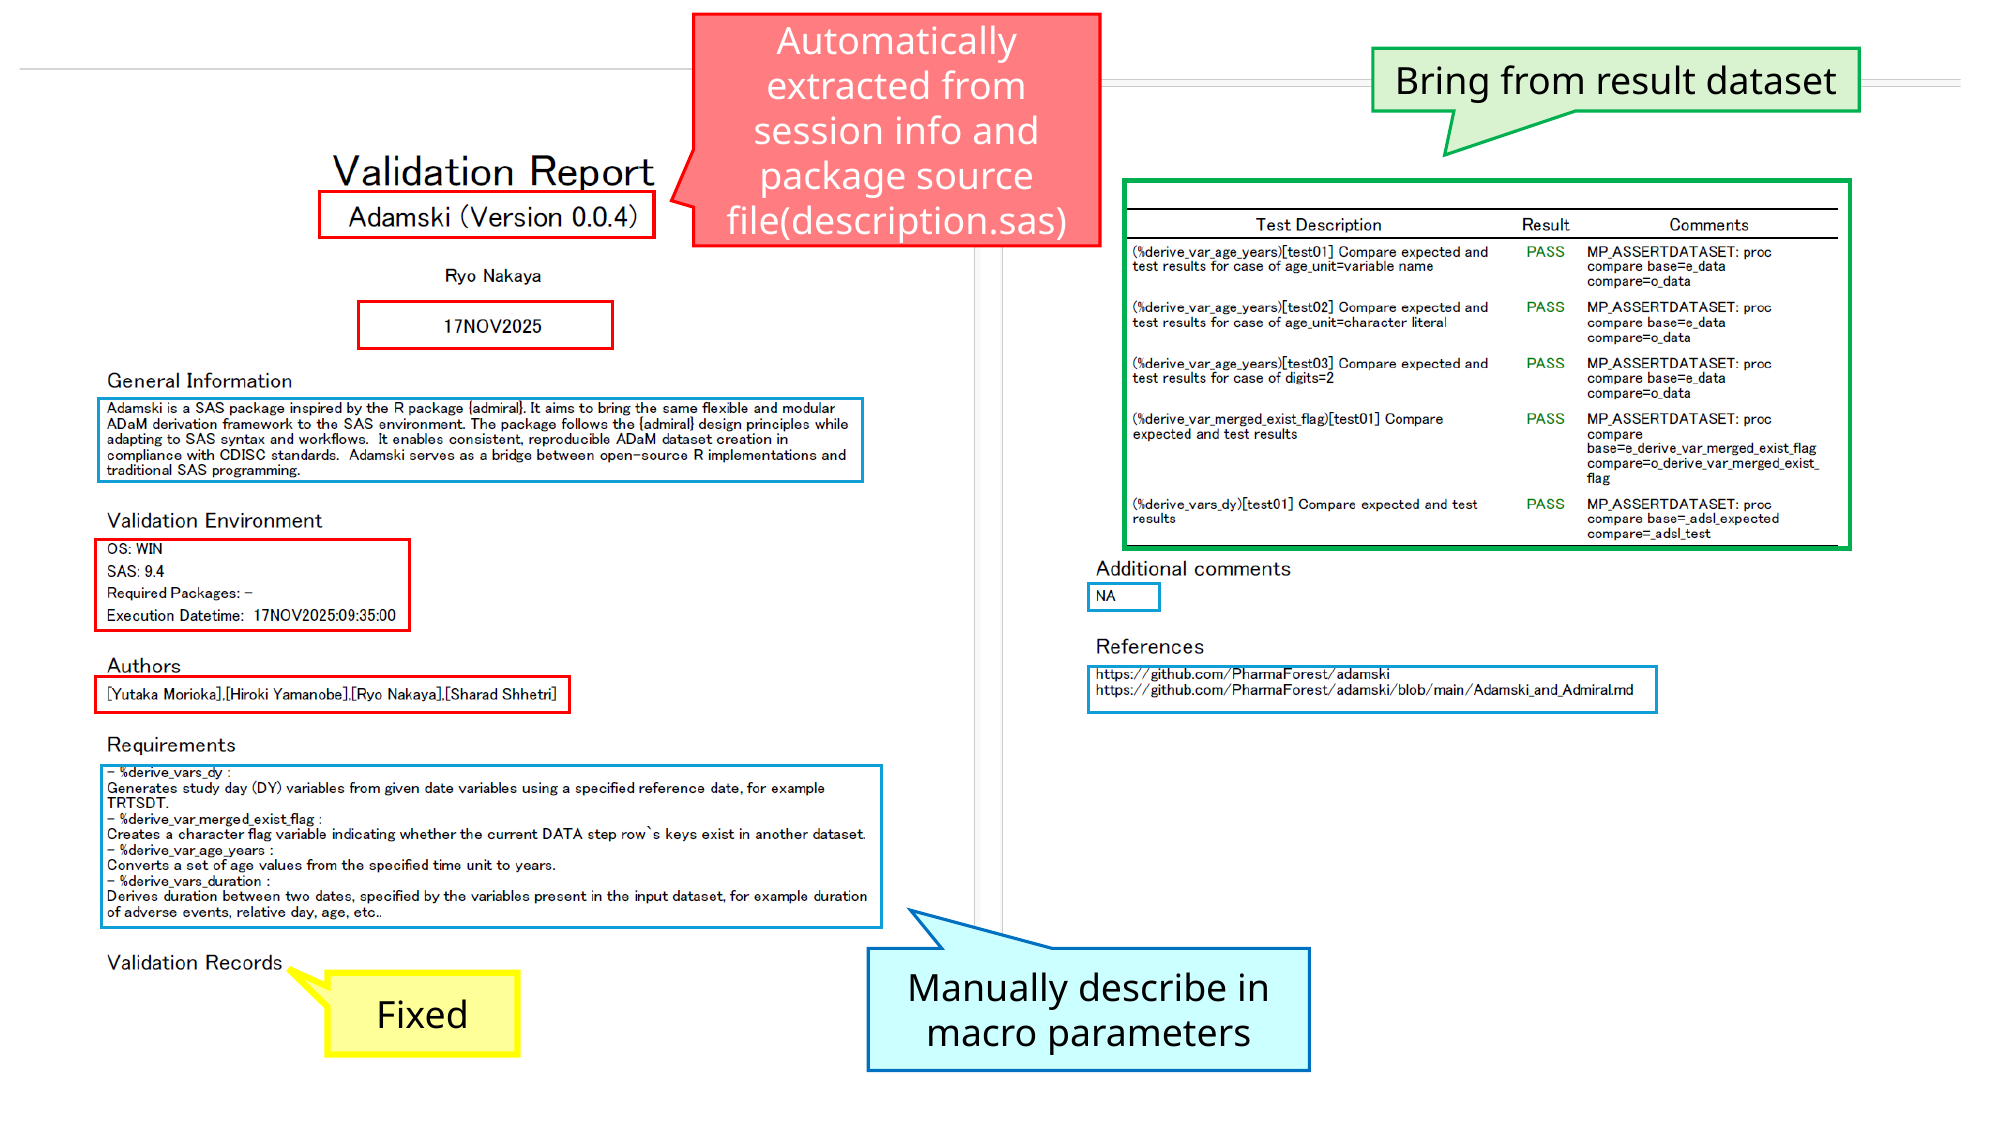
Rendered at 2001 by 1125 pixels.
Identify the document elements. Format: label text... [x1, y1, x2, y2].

text_box Manually describe in macro parameters [866, 927, 1311, 1073]
text_box Automatically extracted from session info and package source file(description.sas) [692, 12, 1102, 248]
picture [999, 76, 1962, 978]
picture [19, 59, 981, 995]
text_box Bring from result dataset [1371, 46, 1861, 76]
text_box Fixed [313, 995, 520, 1057]
